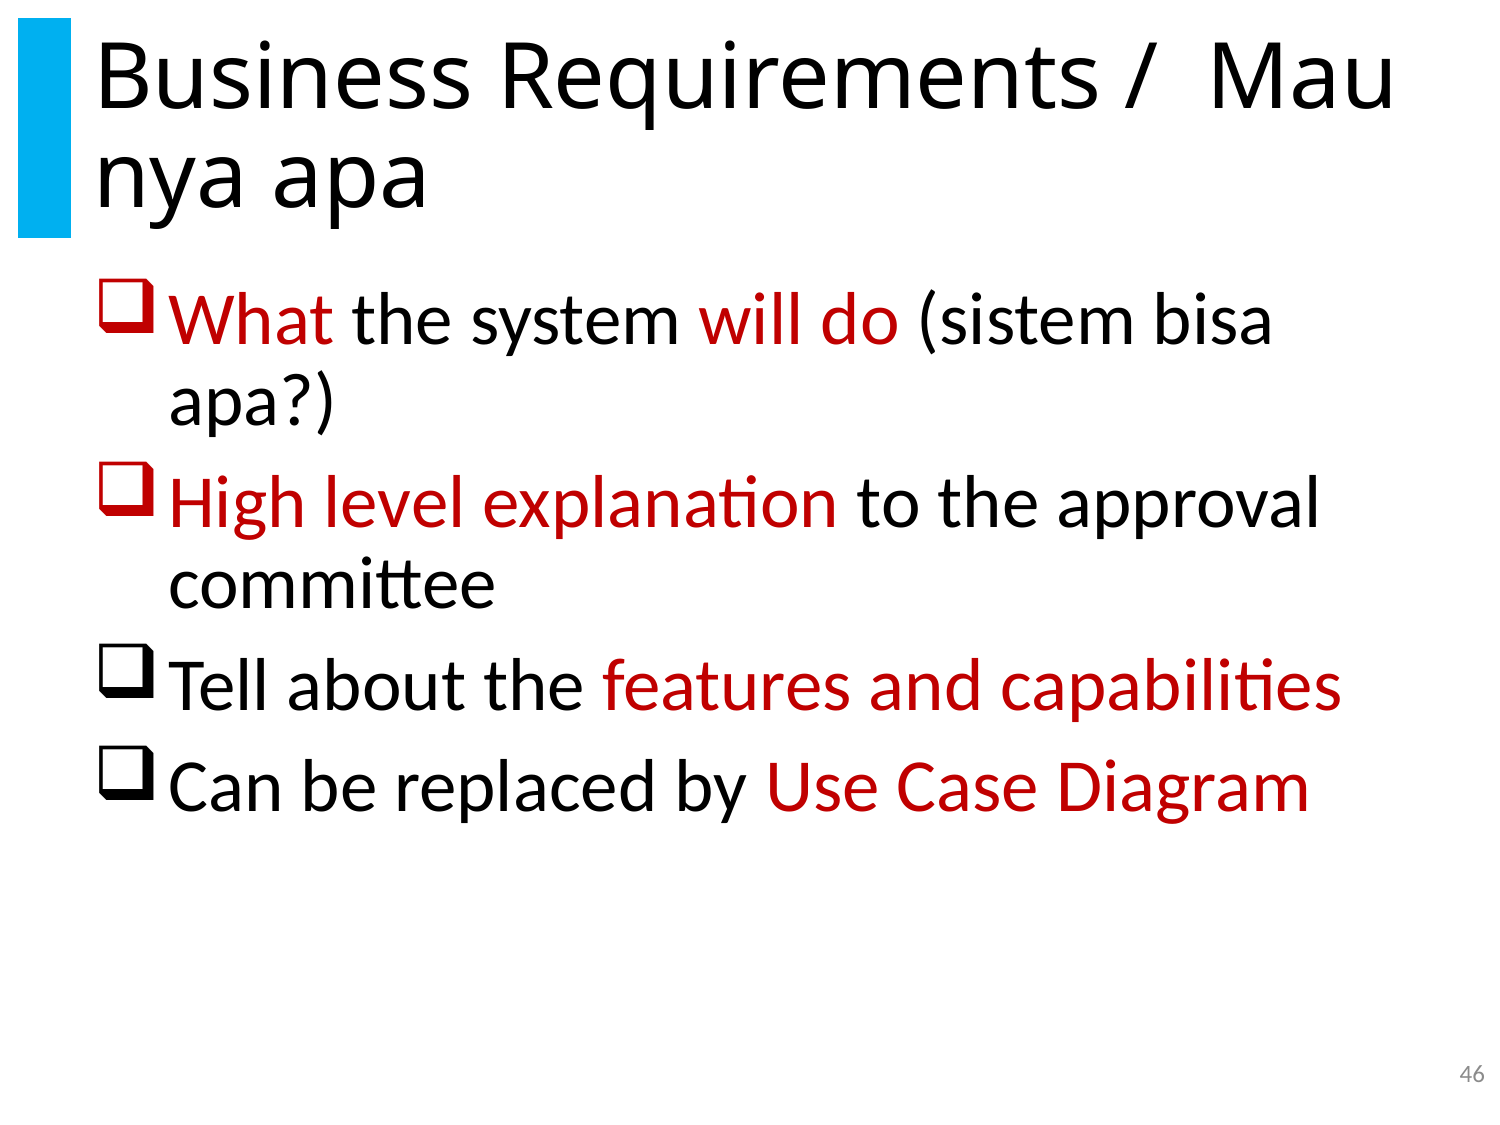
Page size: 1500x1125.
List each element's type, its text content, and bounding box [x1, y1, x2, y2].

title Business Requirements / Mau nya apa [78, 19, 1443, 237]
list What the system will do (sistem bisa apa?) High level explanation to the approval committee Tell about the features and capabilities Can be replaced by Use Case Diagram [78, 272, 1443, 1070]
slide_number 46 [1162, 1042, 1500, 1103]
